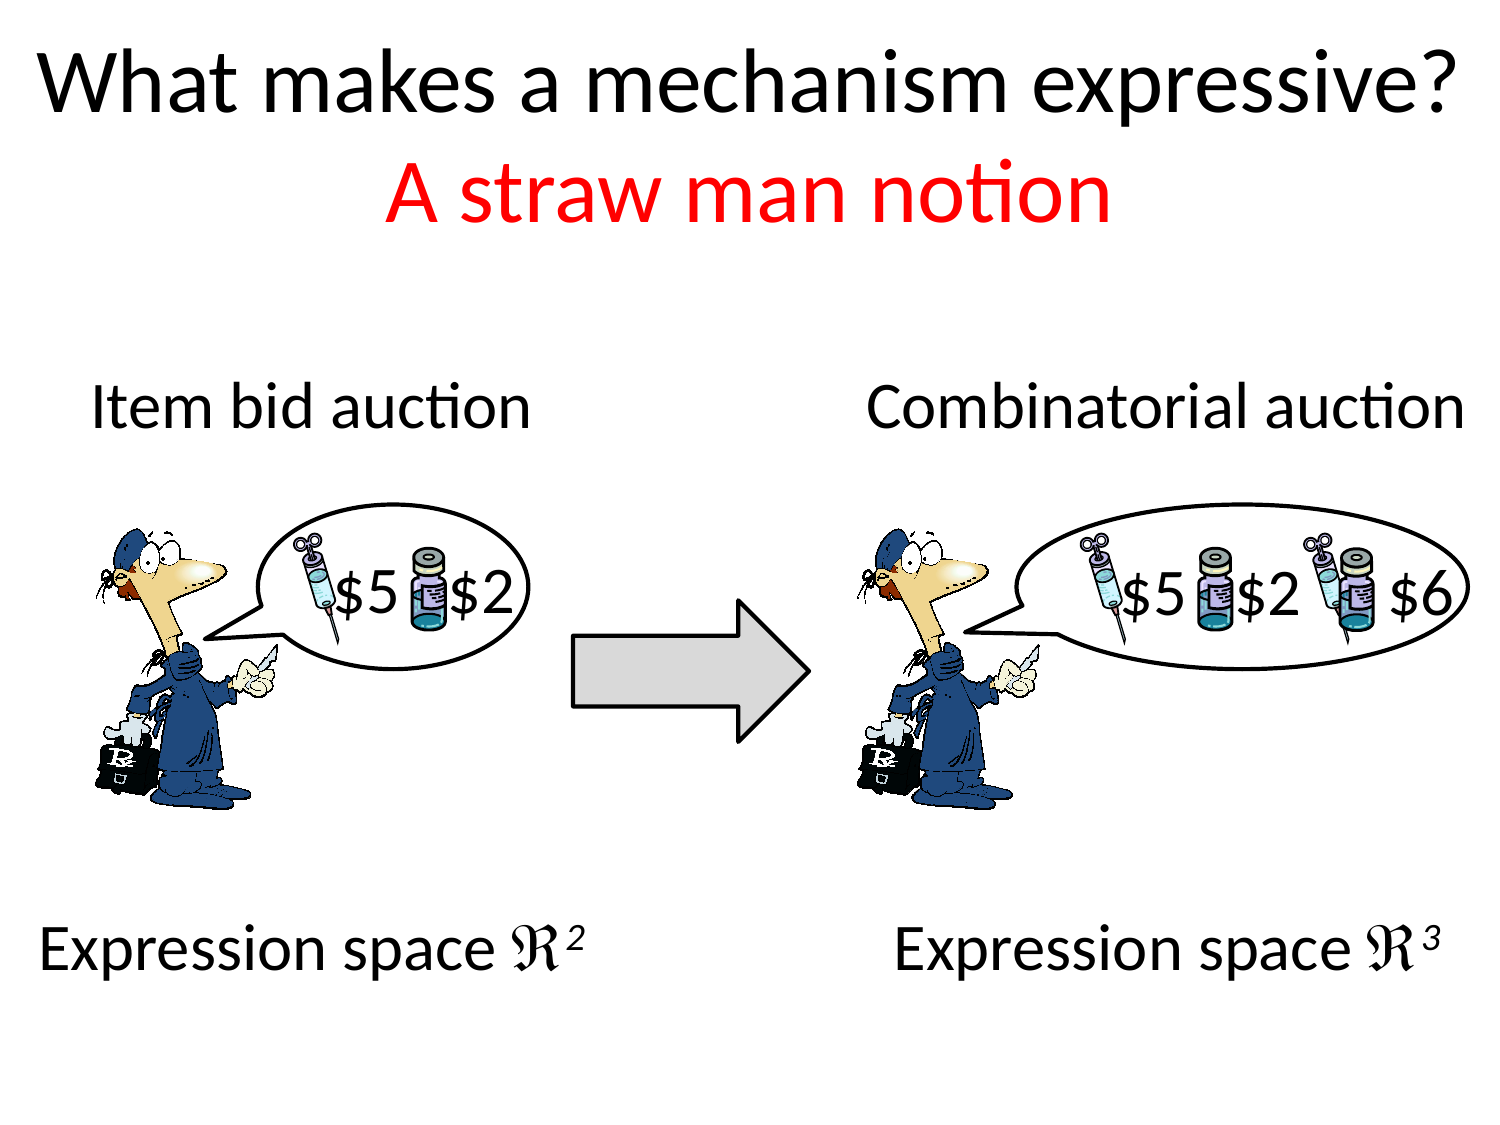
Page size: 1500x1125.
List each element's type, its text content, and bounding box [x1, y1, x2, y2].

text_box Combinatorial auction [844, 362, 1490, 442]
title What makes a mechanism expressive? A straw man notion [12, 37, 1488, 225]
text_box [580, 598, 812, 744]
text_box Expression space 3 [903, 858, 1431, 1030]
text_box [856, 504, 1469, 811]
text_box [47, 362, 576, 1030]
